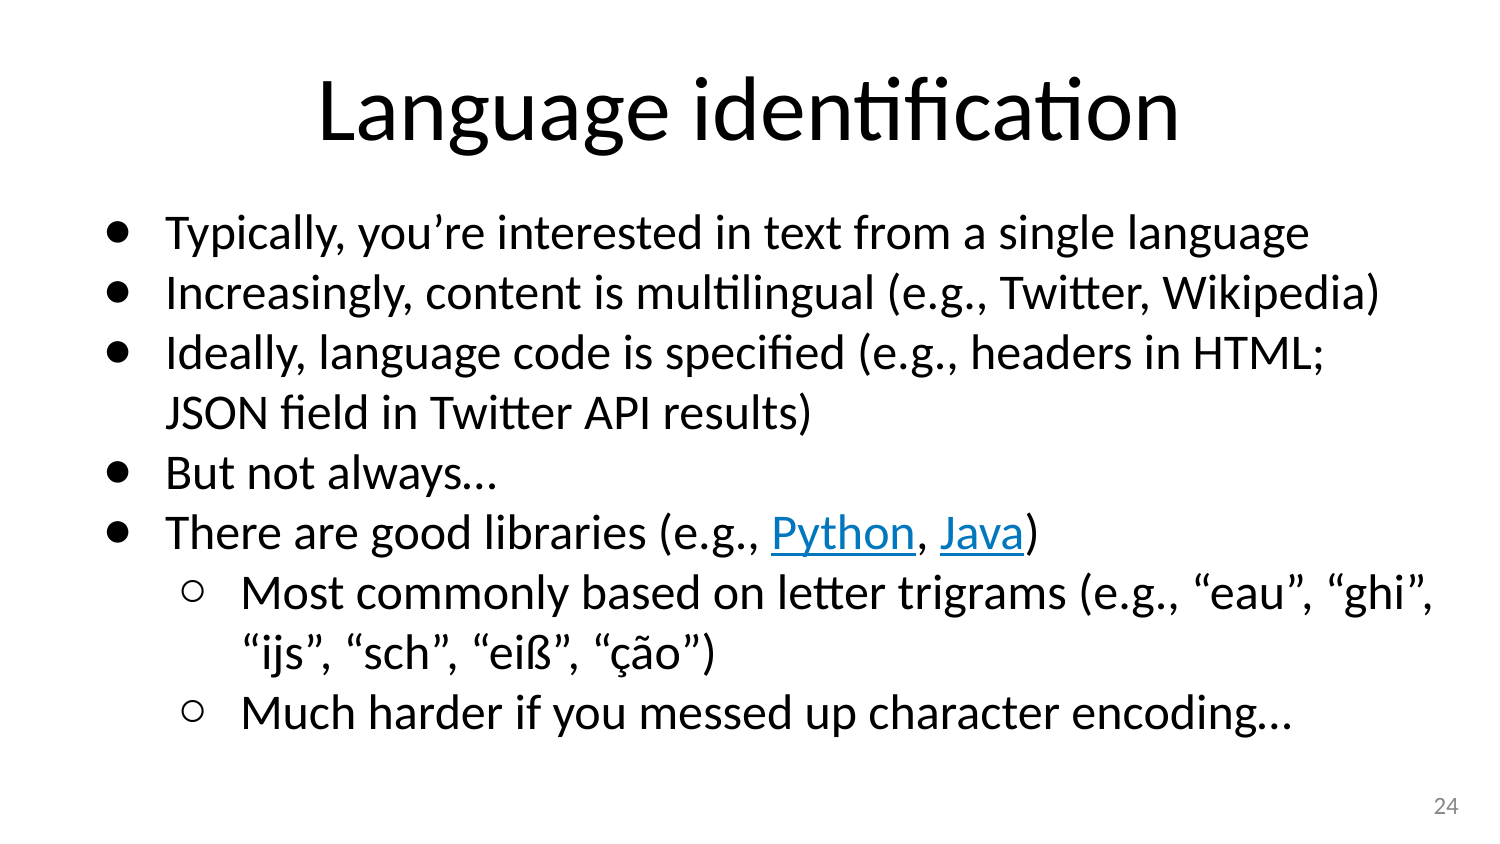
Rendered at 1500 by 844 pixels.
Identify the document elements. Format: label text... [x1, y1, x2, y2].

list Typically, you’re interested in text from a single language Increasingly, content is multilingual (e.g., Twitter, Wikipedia) Ideally, language code is specified (e.g., headers in HTML; JSON field in Twitter API results) But not always… There are good libraries (e.g., Python, Java) Most commonly based on letter trigrams (e.g., “eau”, “ghi”, “ijs”, “sch”, “eiß”, “ção”) Much harder if you messed up character encoding… [75, 184, 1452, 782]
slide_number ‹#› [1123, 782, 1474, 827]
title Language identification [75, 33, 1425, 175]
